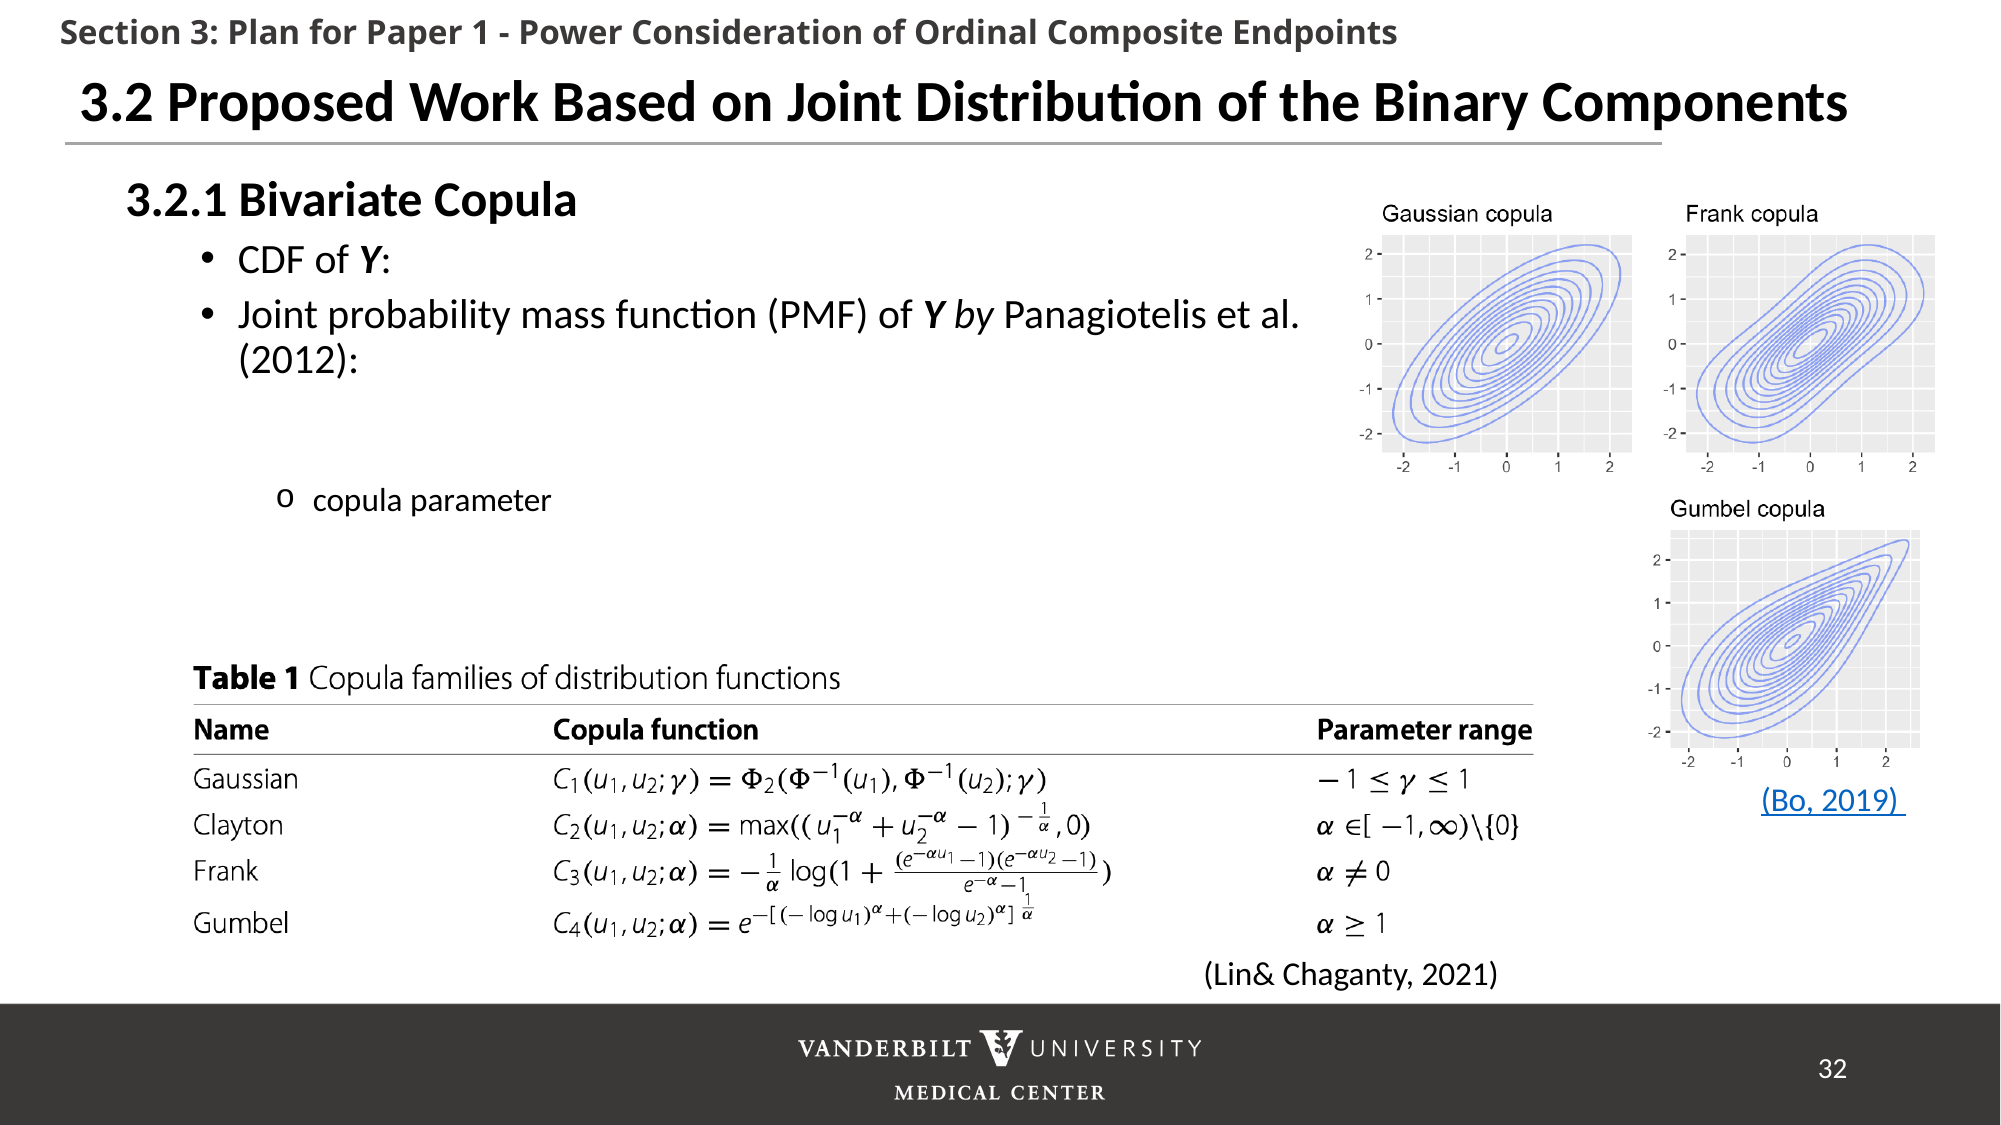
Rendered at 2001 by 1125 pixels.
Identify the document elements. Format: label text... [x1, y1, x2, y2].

slide_number 32 [1412, 1037, 1863, 1097]
picture [161, 635, 1566, 949]
picture [1337, 186, 1953, 793]
picture [762, 994, 1237, 1125]
text_box (Lin& Chaganty, 2021) [1188, 944, 1617, 1000]
text_box (Bo, 2019) [1746, 771, 2000, 826]
text_box 3.2 Proposed Work Based on Joint Distribution of the Binary Components [64, 63, 1977, 183]
text_box Section 3: Plan for Paper 1 - Power Consideration of Ordinal Composite Endpoints [44, 1, 1826, 60]
